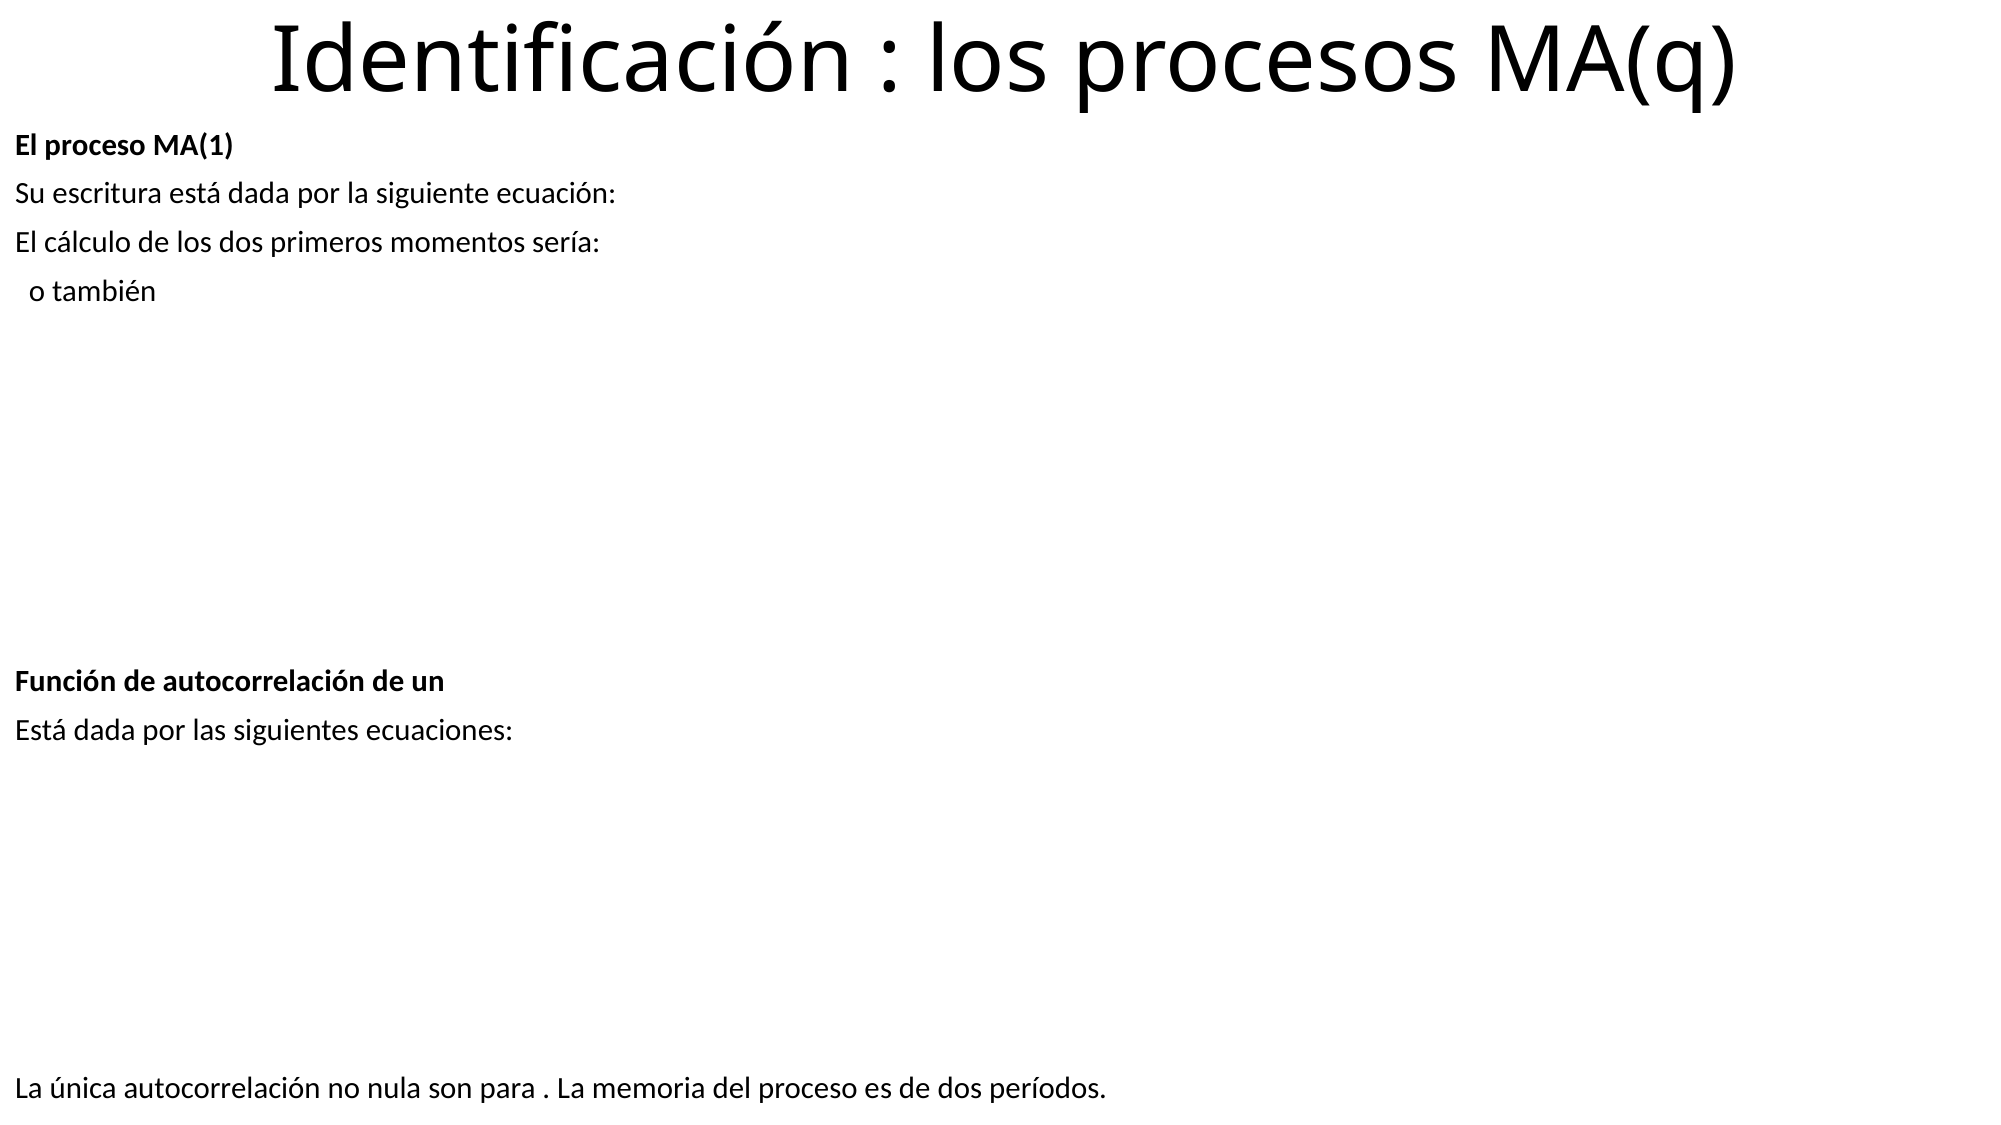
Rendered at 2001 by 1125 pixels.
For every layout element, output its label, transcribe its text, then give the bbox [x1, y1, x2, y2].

title Identificación : los procesos MA(q) [22, 1, 1988, 122]
